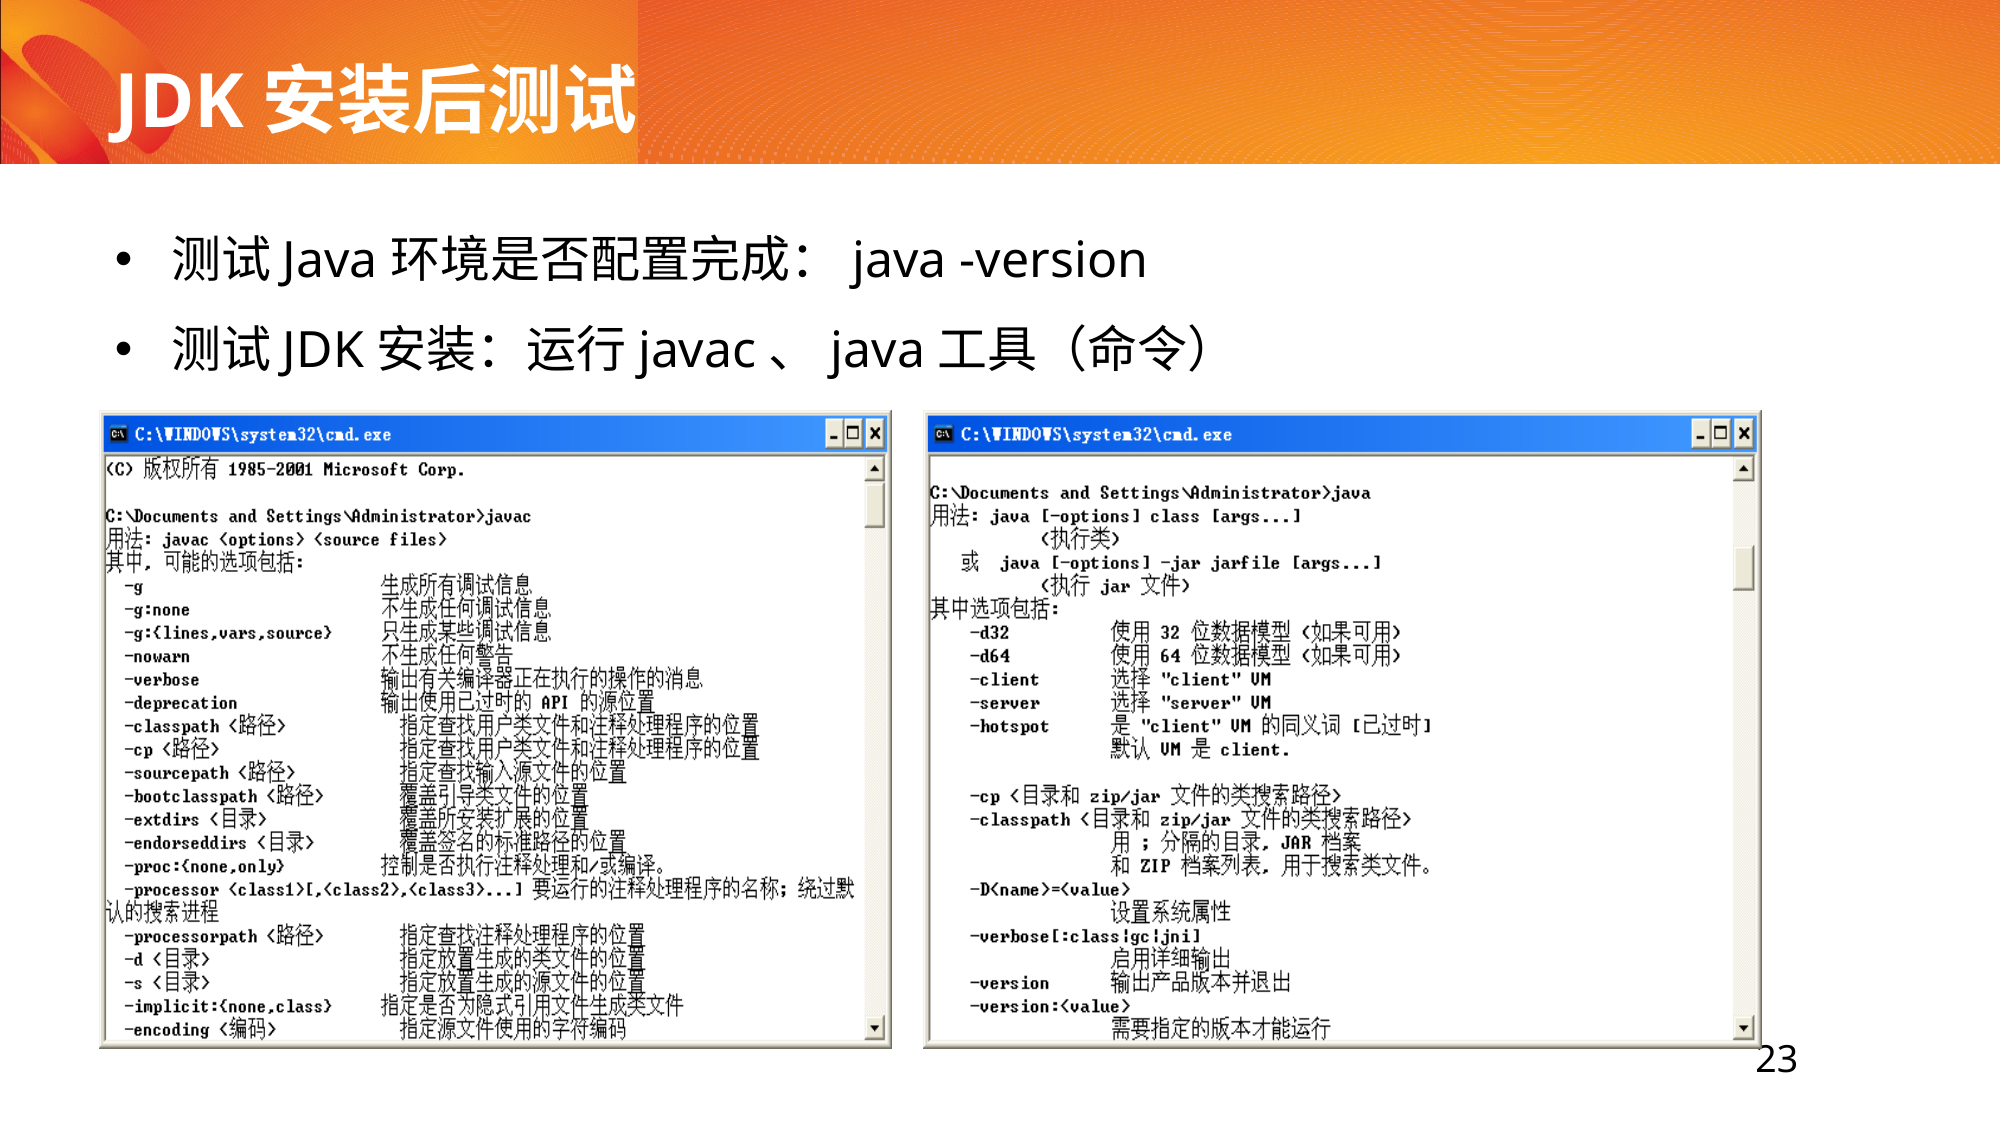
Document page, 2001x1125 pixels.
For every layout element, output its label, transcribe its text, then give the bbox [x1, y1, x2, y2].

title JDK安装后测试 [99, 45, 1900, 167]
list 测试Java环境是否配置完成：java -version 测试JDK安装：运行javac、java工具（命令） [99, 190, 1900, 1005]
picture [922, 410, 1763, 1049]
picture [0, 0, 2000, 164]
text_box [99, 410, 892, 1049]
